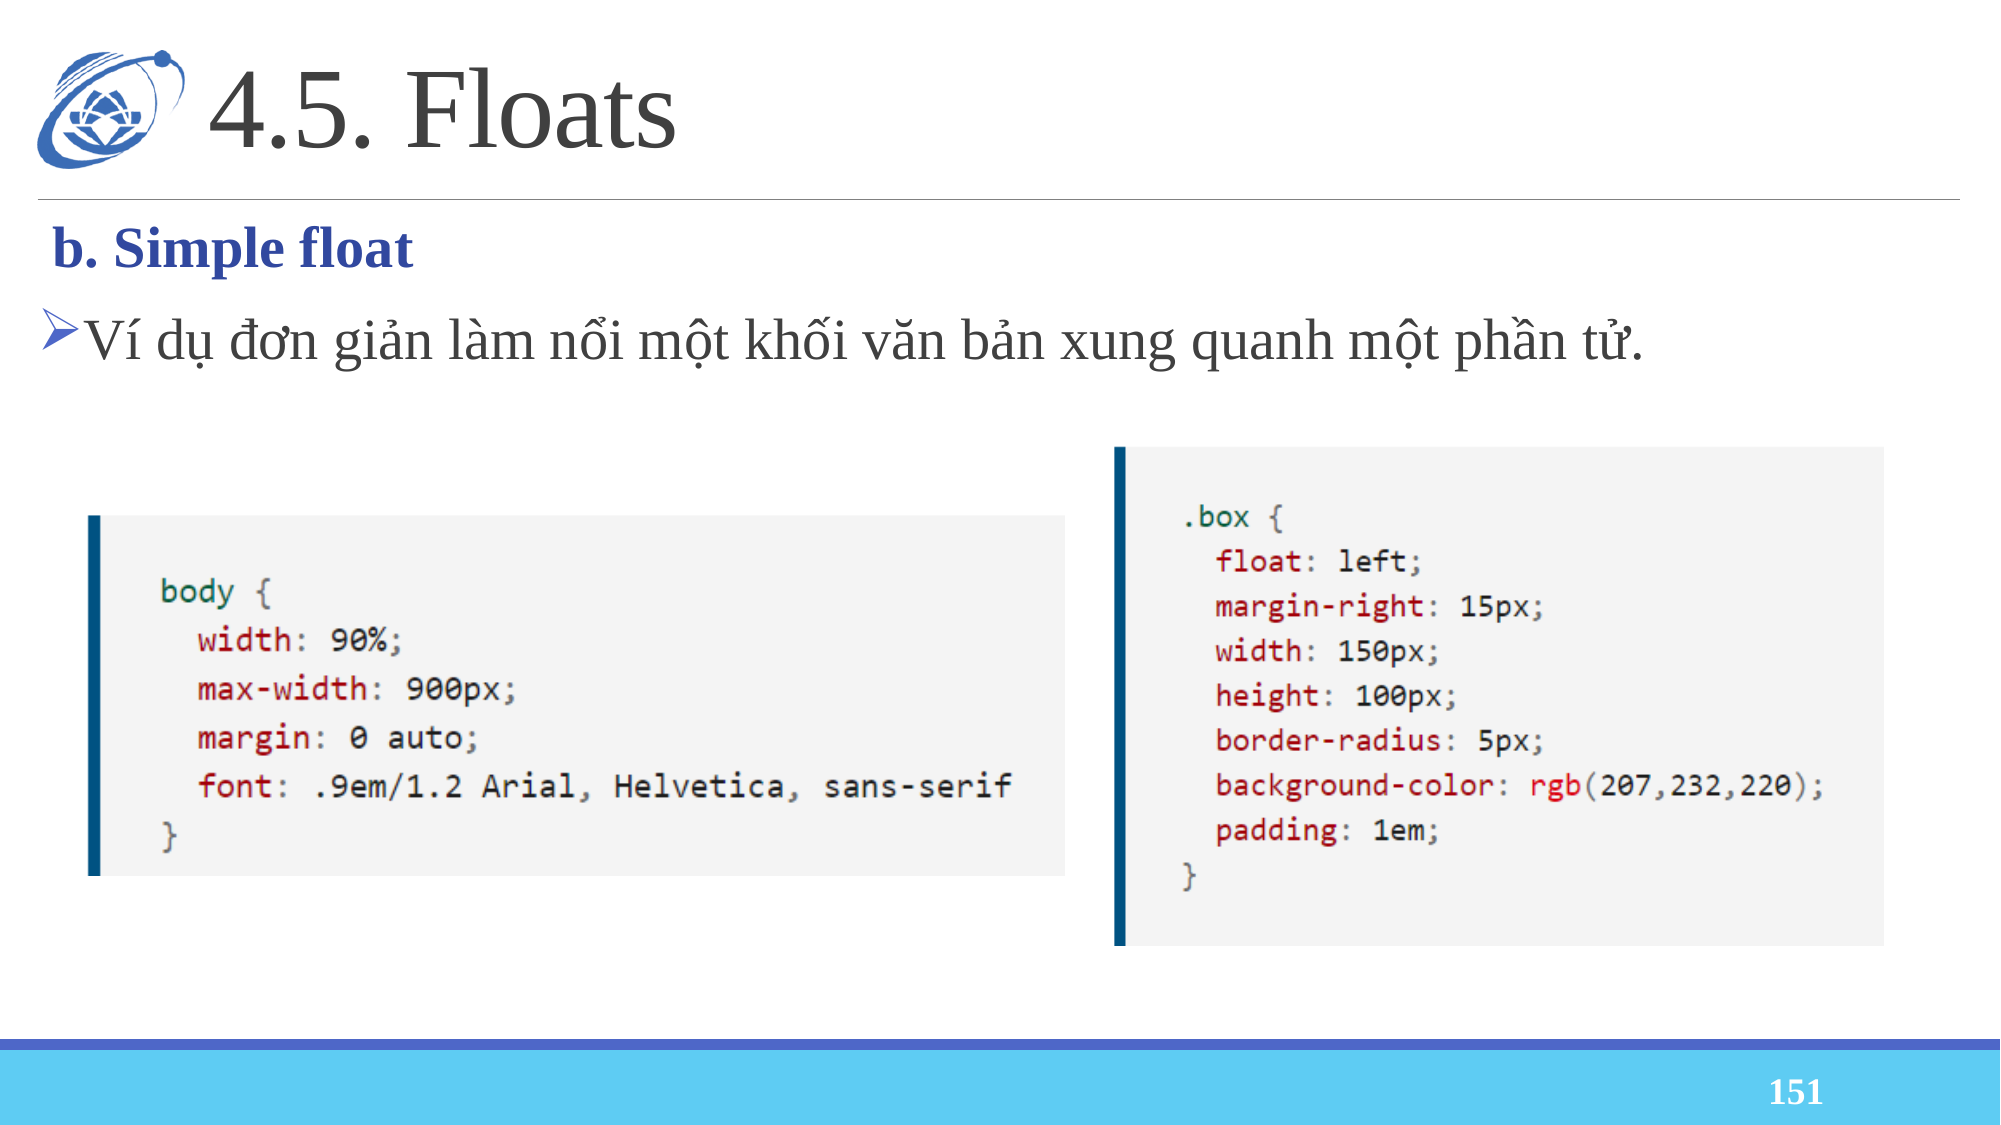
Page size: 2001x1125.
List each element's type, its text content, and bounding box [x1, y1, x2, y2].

slide_number 151 [1624, 1059, 1840, 1120]
picture [37, 34, 185, 183]
picture [1112, 444, 1884, 946]
title 4.5. Floats [193, 47, 1961, 192]
picture [85, 514, 1066, 876]
list b. Simple float Ví dụ đơn giản làm nổi một khối văn bản xung quanh một phần tử. [37, 209, 1961, 1011]
